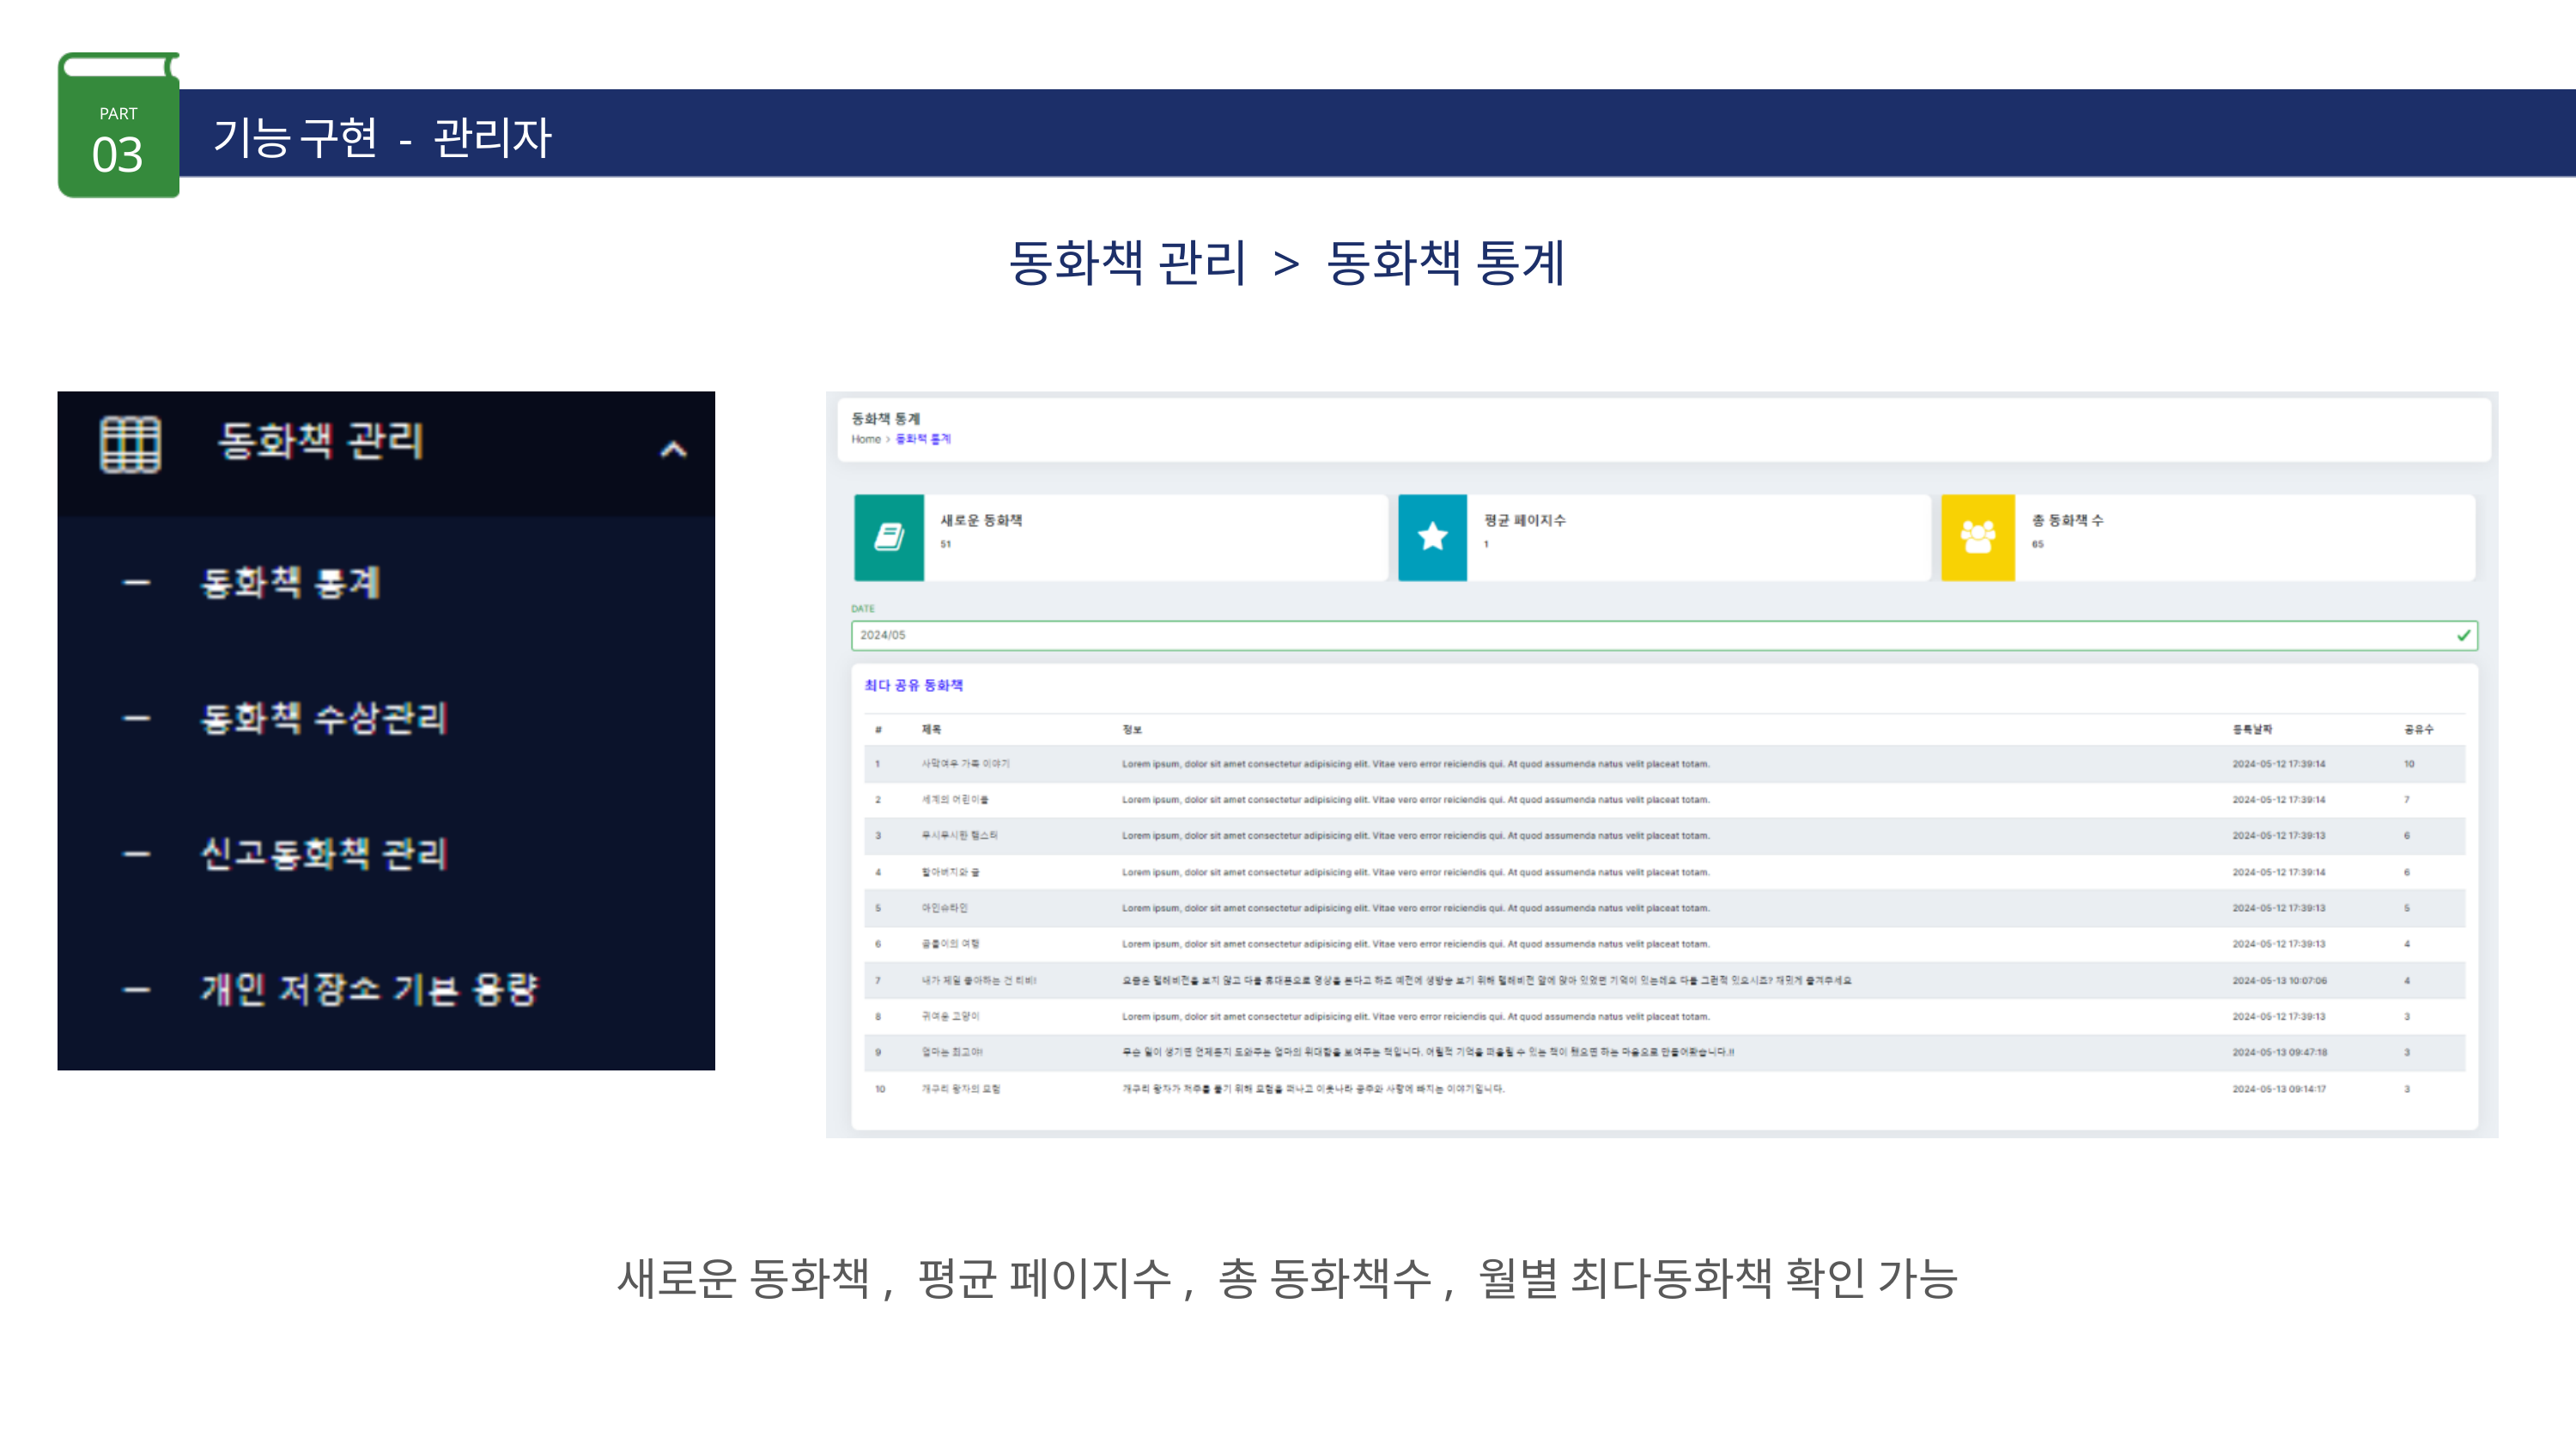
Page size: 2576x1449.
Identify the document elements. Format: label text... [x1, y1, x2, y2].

text_box 새로운 동화책, 평균 페이지수, 총 동화책수, 월별 최다동화책 확인 가능 [116, 1244, 2460, 1311]
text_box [184, 89, 2576, 178]
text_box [825, 391, 2499, 1138]
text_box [58, 391, 715, 1070]
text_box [58, 52, 179, 198]
text_box 동화책 관리 > 동화책 통계 [660, 225, 1916, 299]
